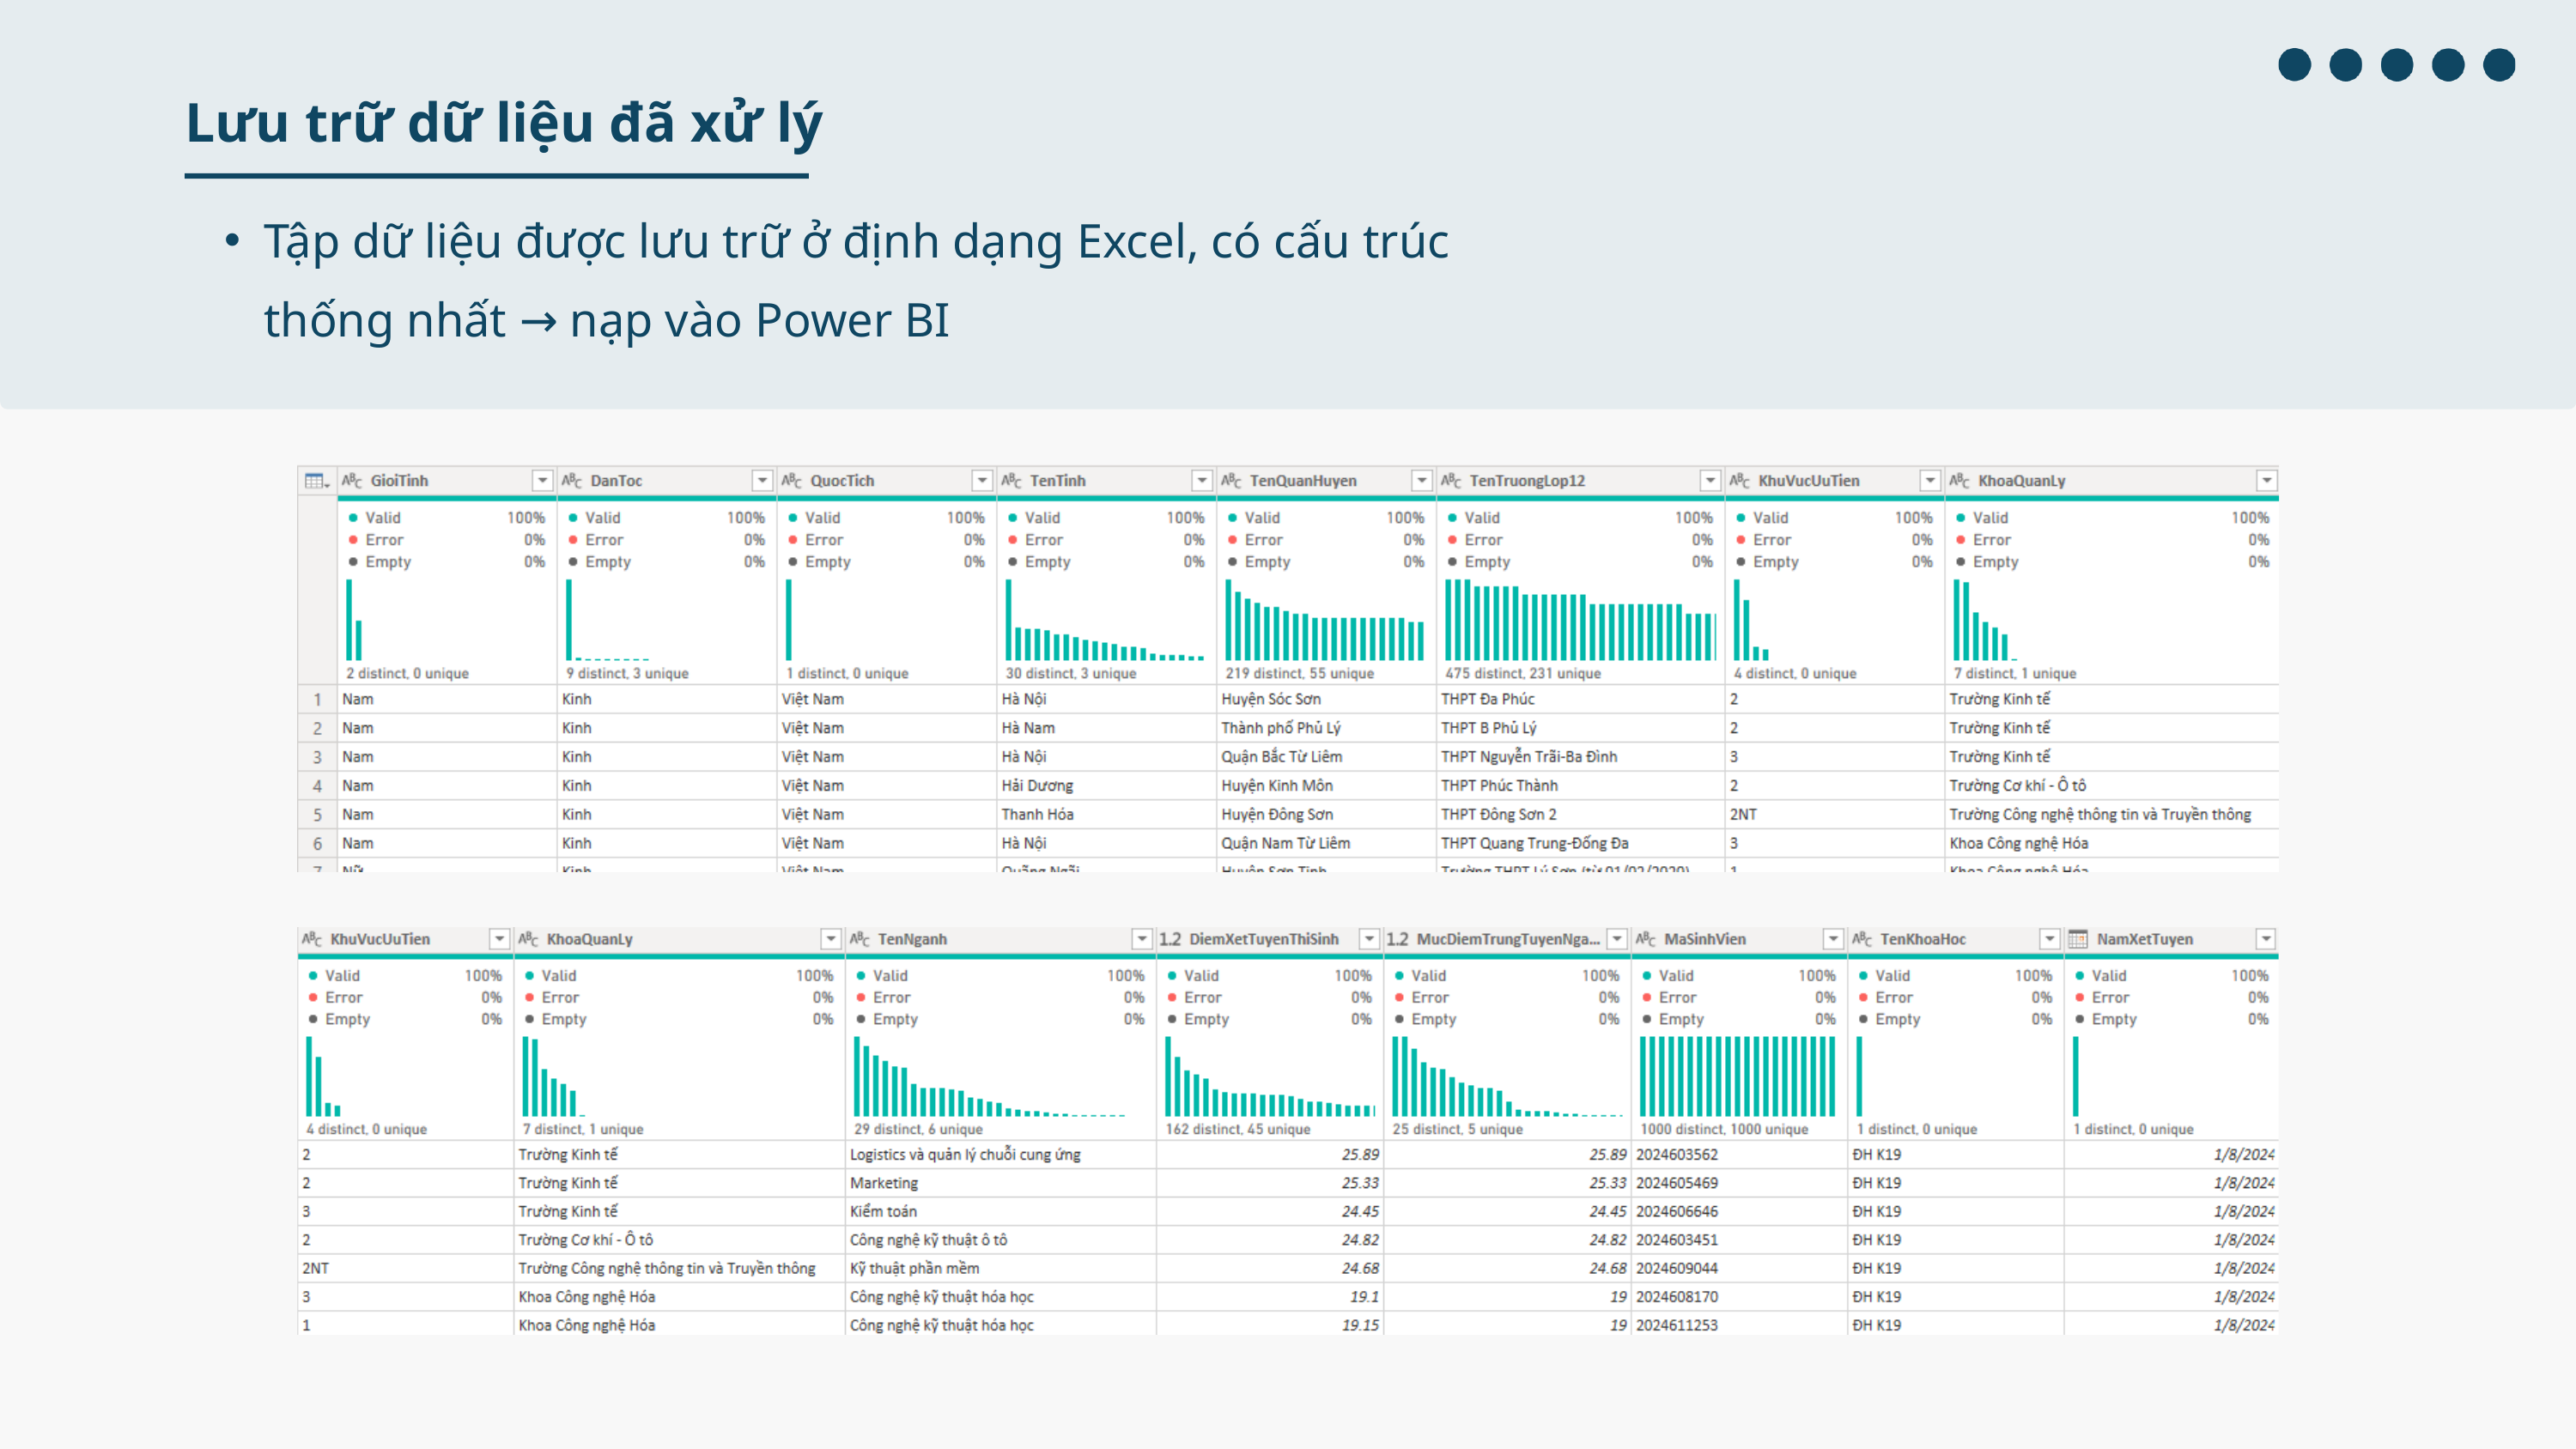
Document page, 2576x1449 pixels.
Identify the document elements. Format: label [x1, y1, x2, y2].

text_box [0, 0, 2576, 409]
text_box [297, 927, 2279, 1335]
text_box [297, 464, 2280, 872]
